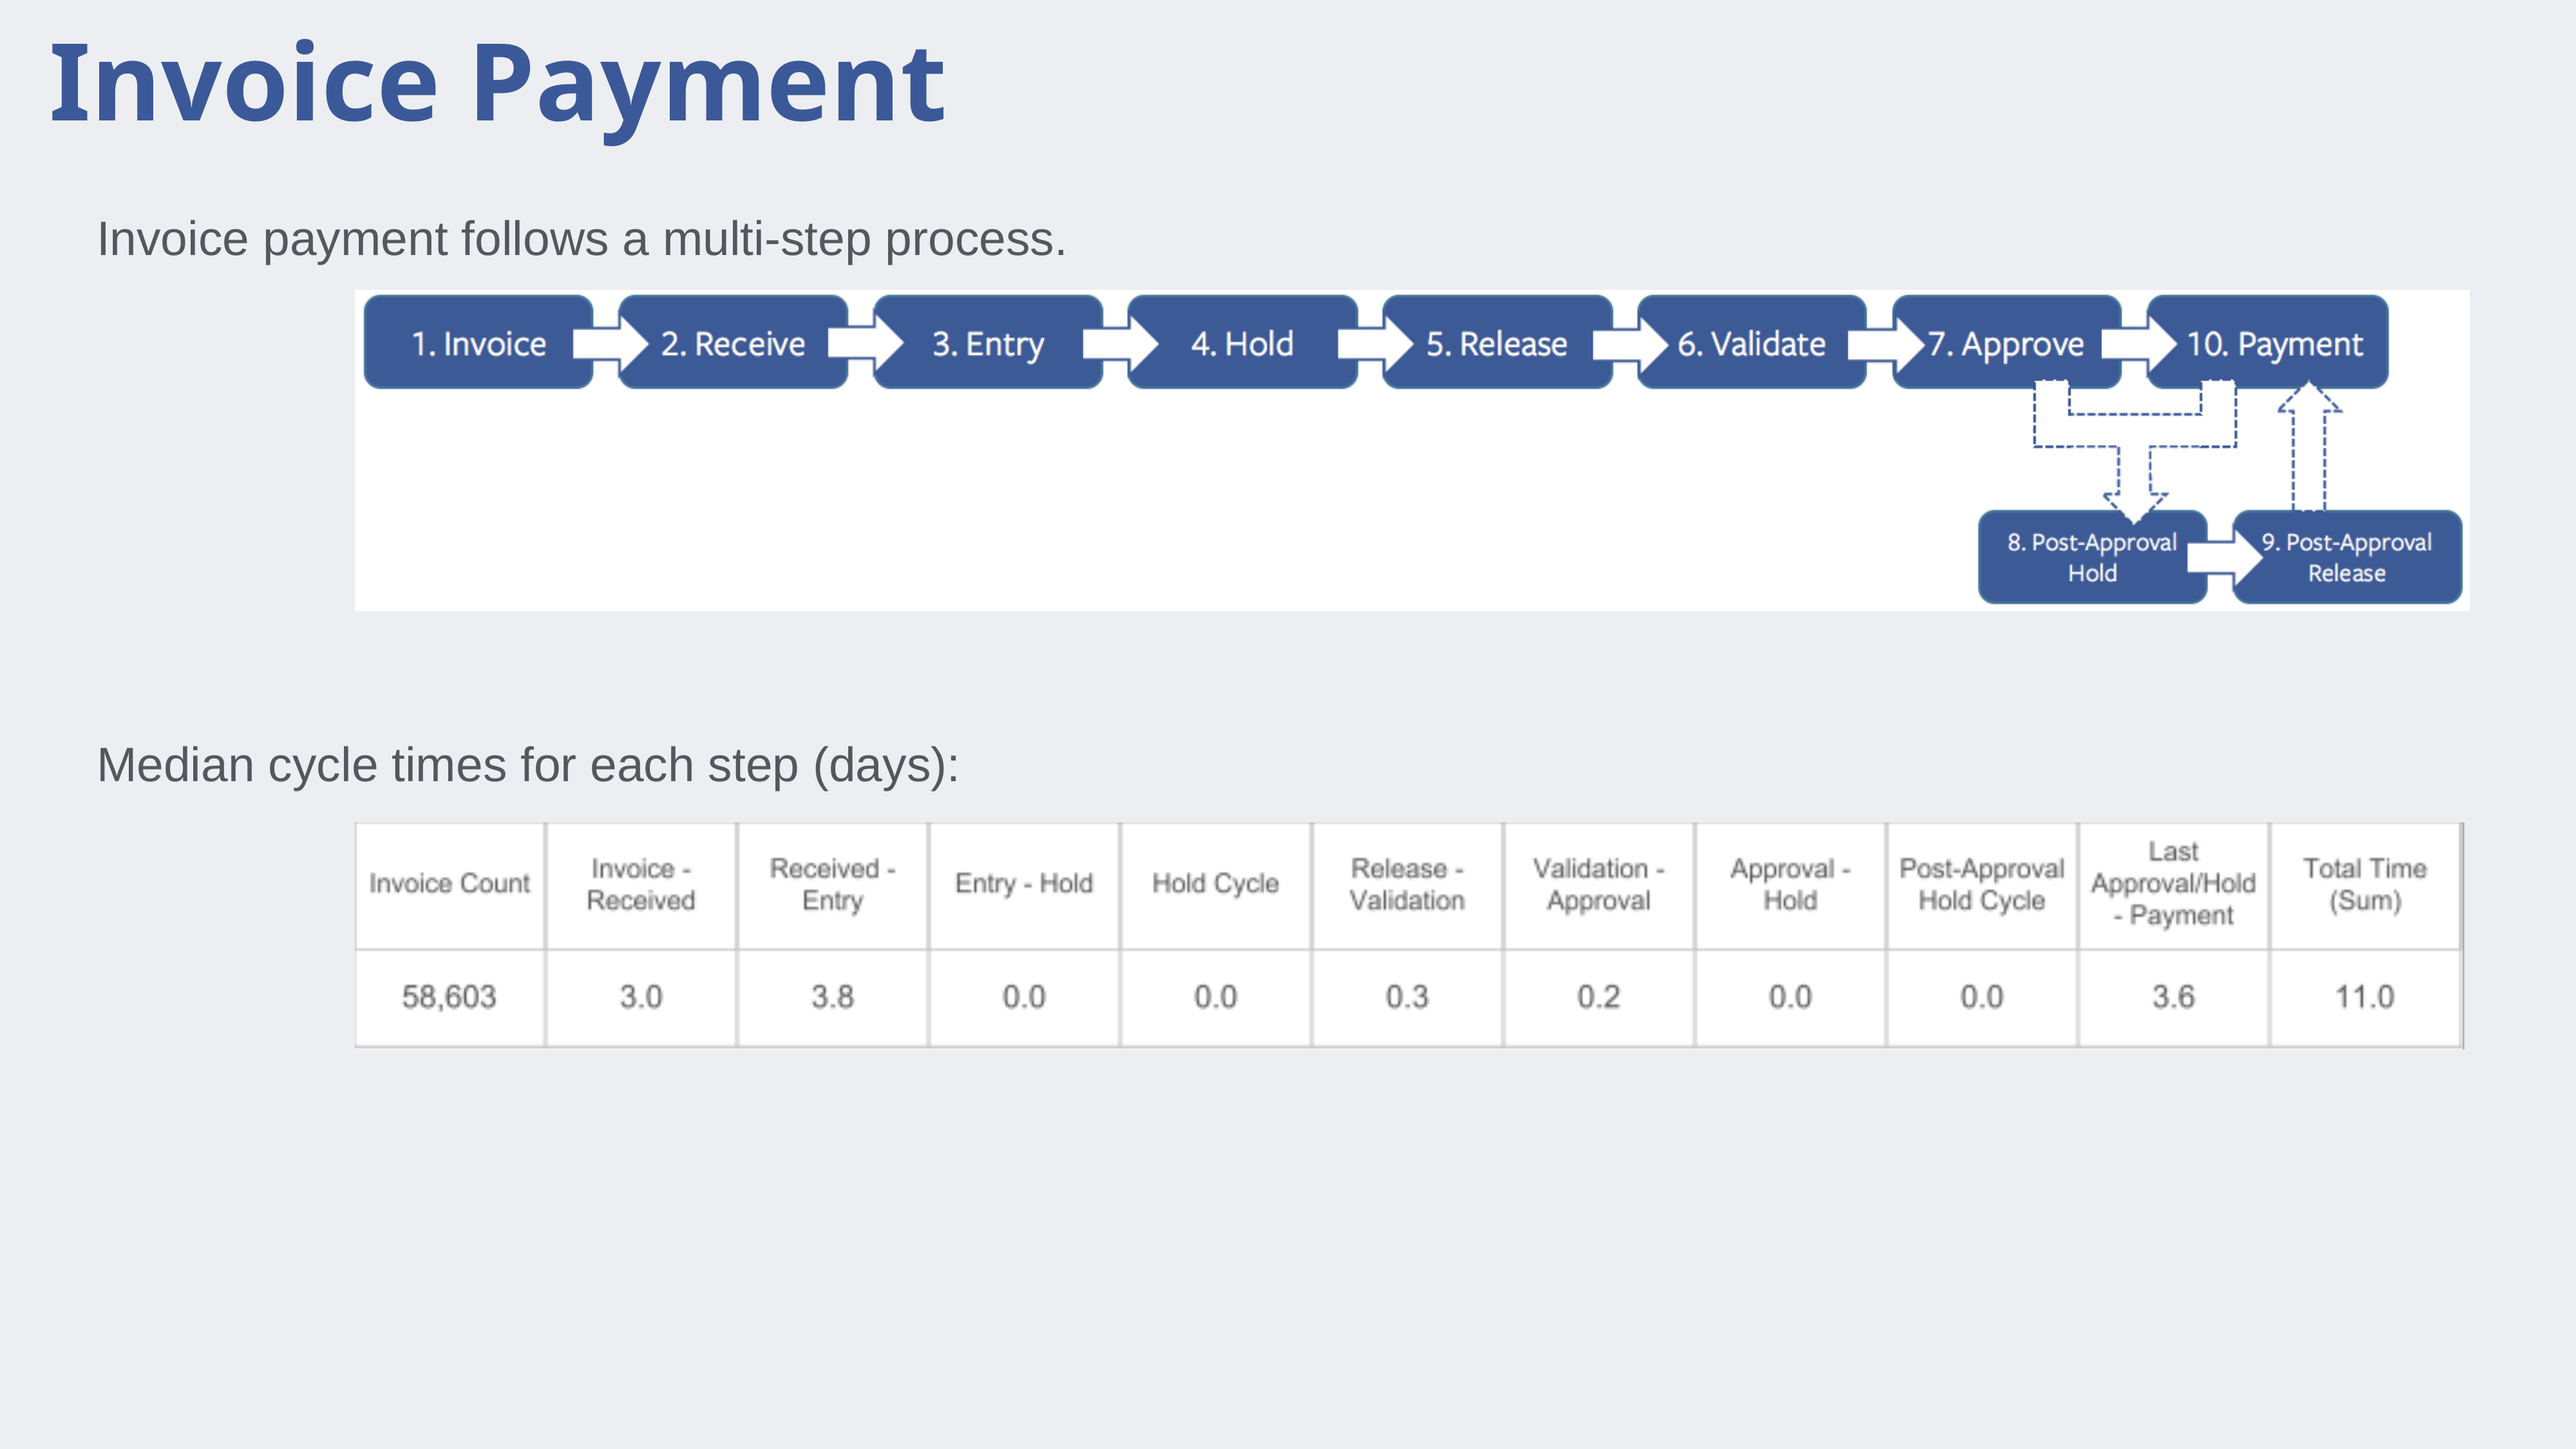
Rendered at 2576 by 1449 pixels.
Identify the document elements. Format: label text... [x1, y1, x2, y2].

text_box Invoice payment follows a multi-step process. [97, 201, 1966, 265]
text_box Median cycle times for each step (days): [97, 727, 964, 791]
picture [354, 290, 2470, 611]
picture [354, 822, 2470, 1050]
title Invoice Payment [49, 0, 2304, 156]
